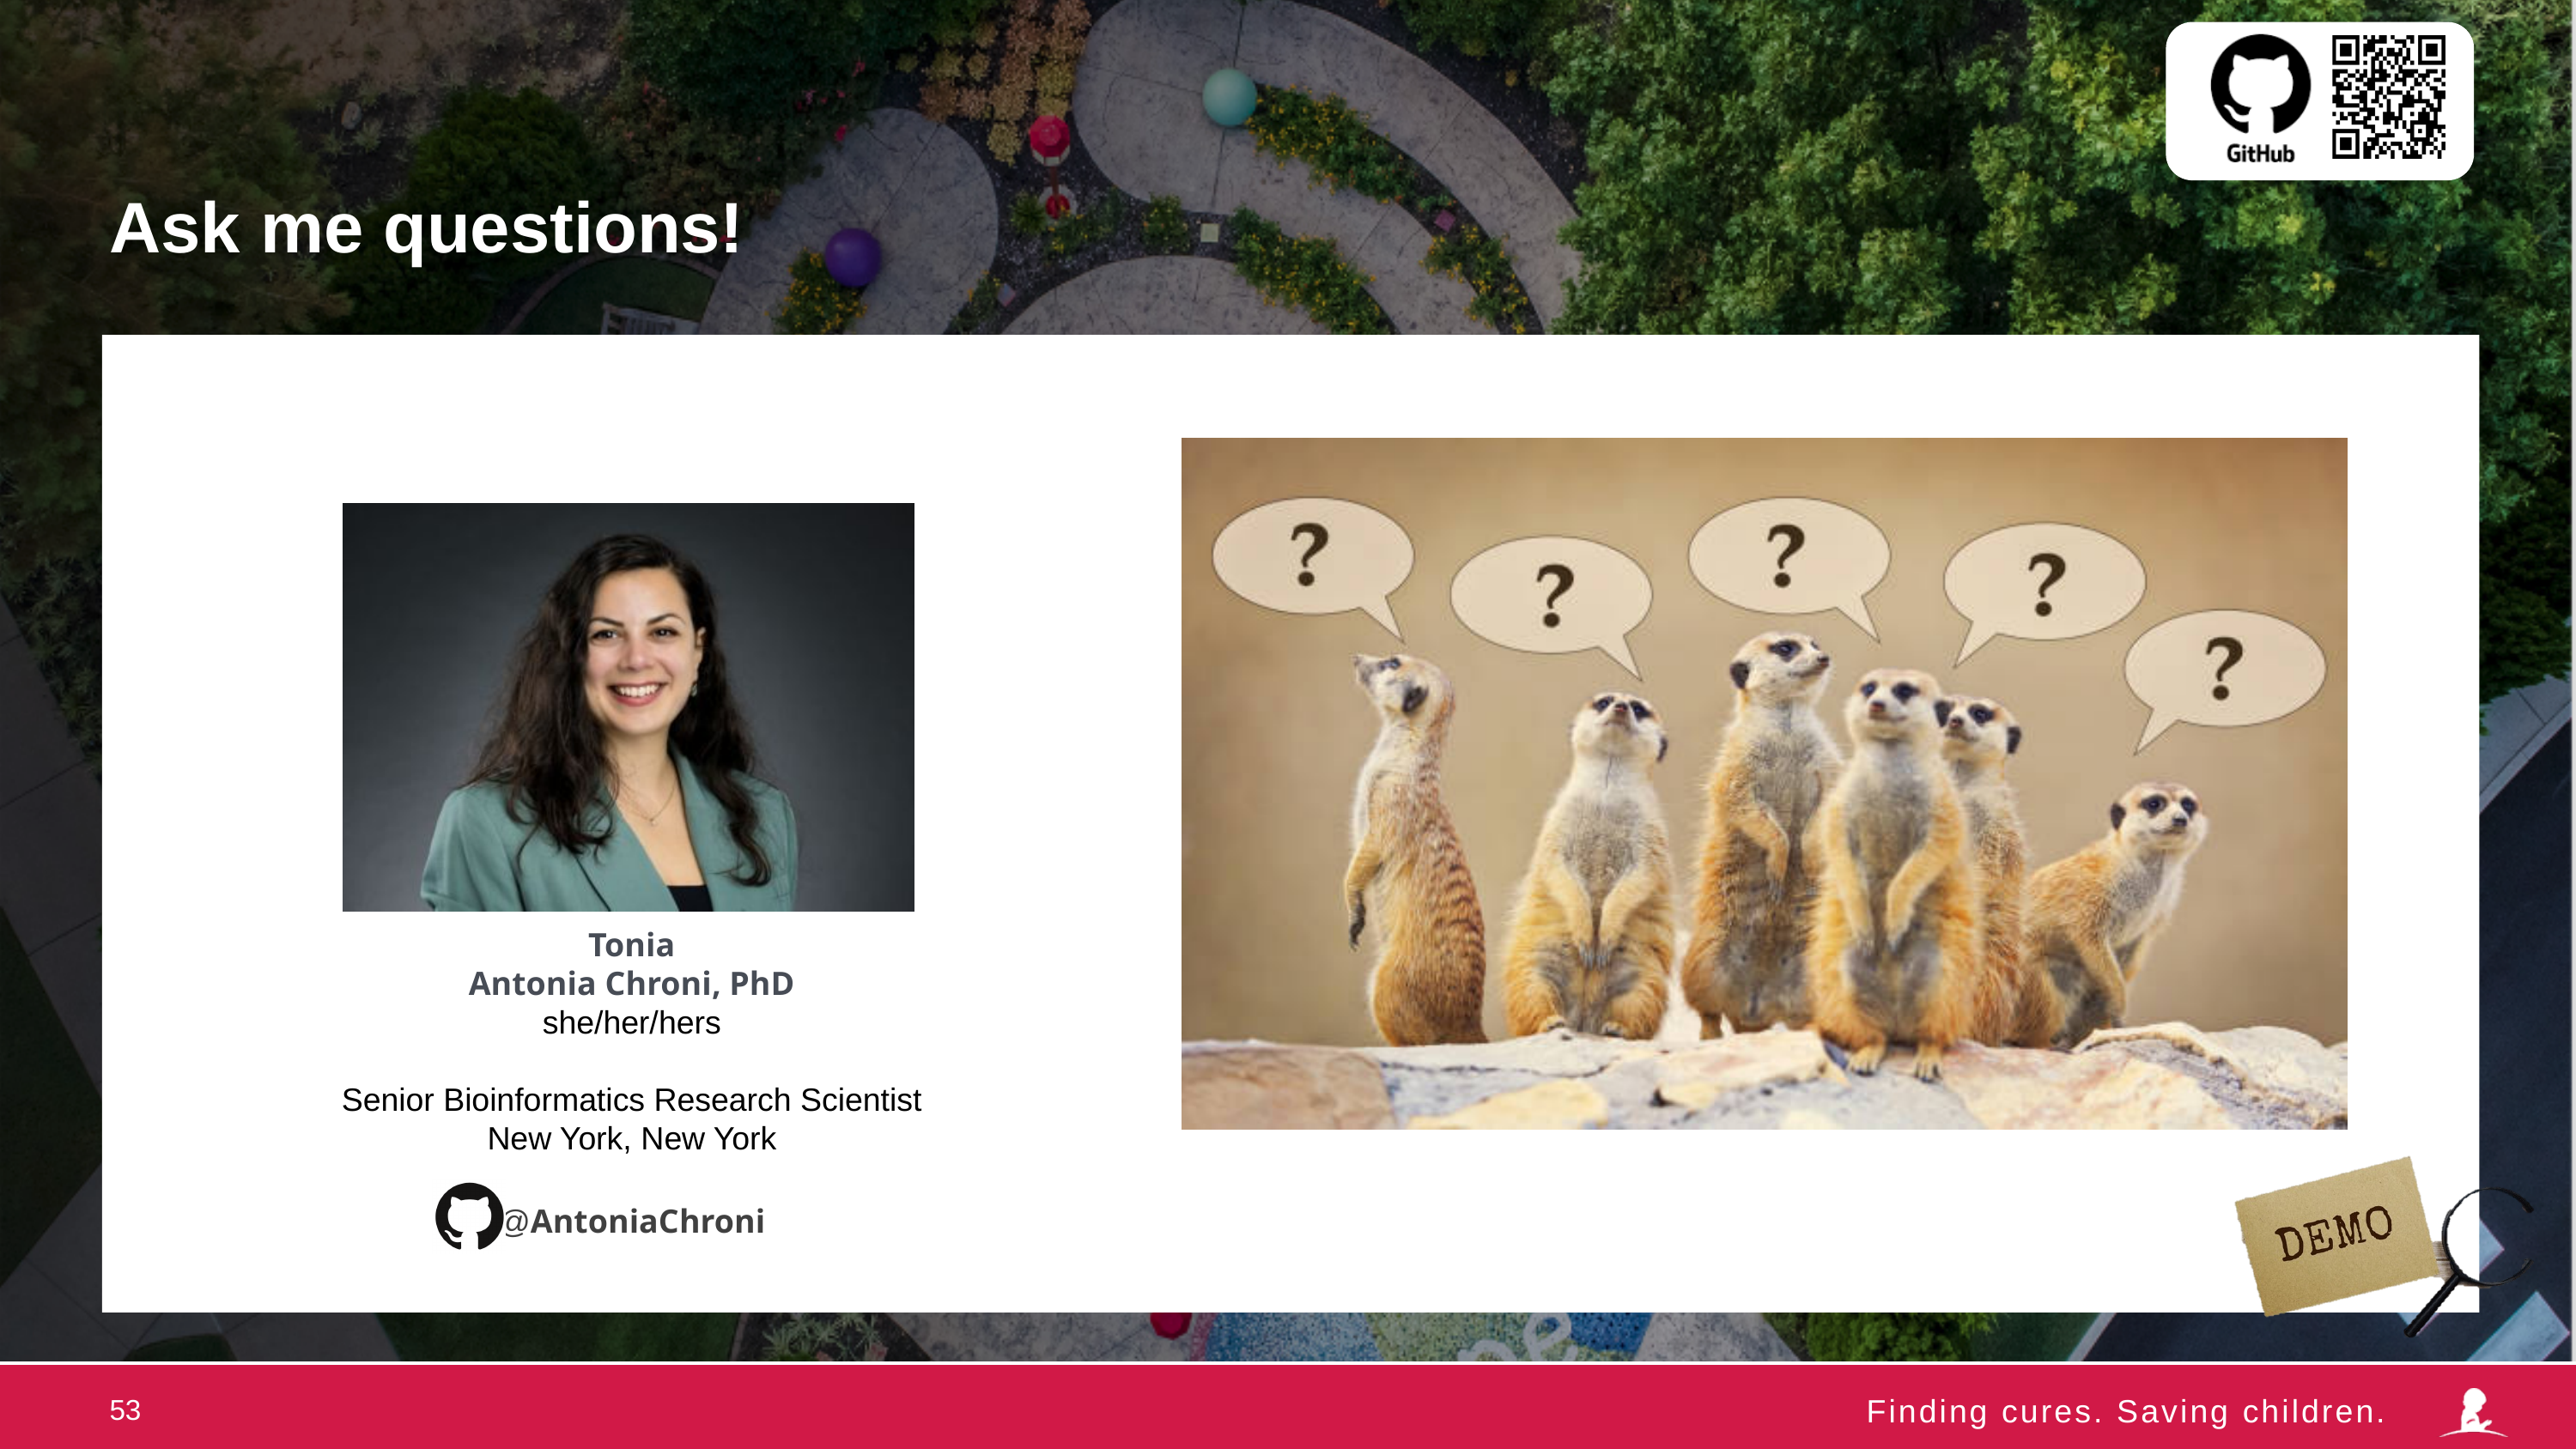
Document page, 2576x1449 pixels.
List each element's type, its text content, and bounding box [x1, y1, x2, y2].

picture [0, 0, 2576, 1366]
title Ask me questions! [96, 77, 2475, 276]
text_box [2165, 21, 2476, 182]
slide_number 53 [96, 1375, 228, 1442]
list .. [101, 335, 2480, 1313]
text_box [323, 503, 941, 1246]
